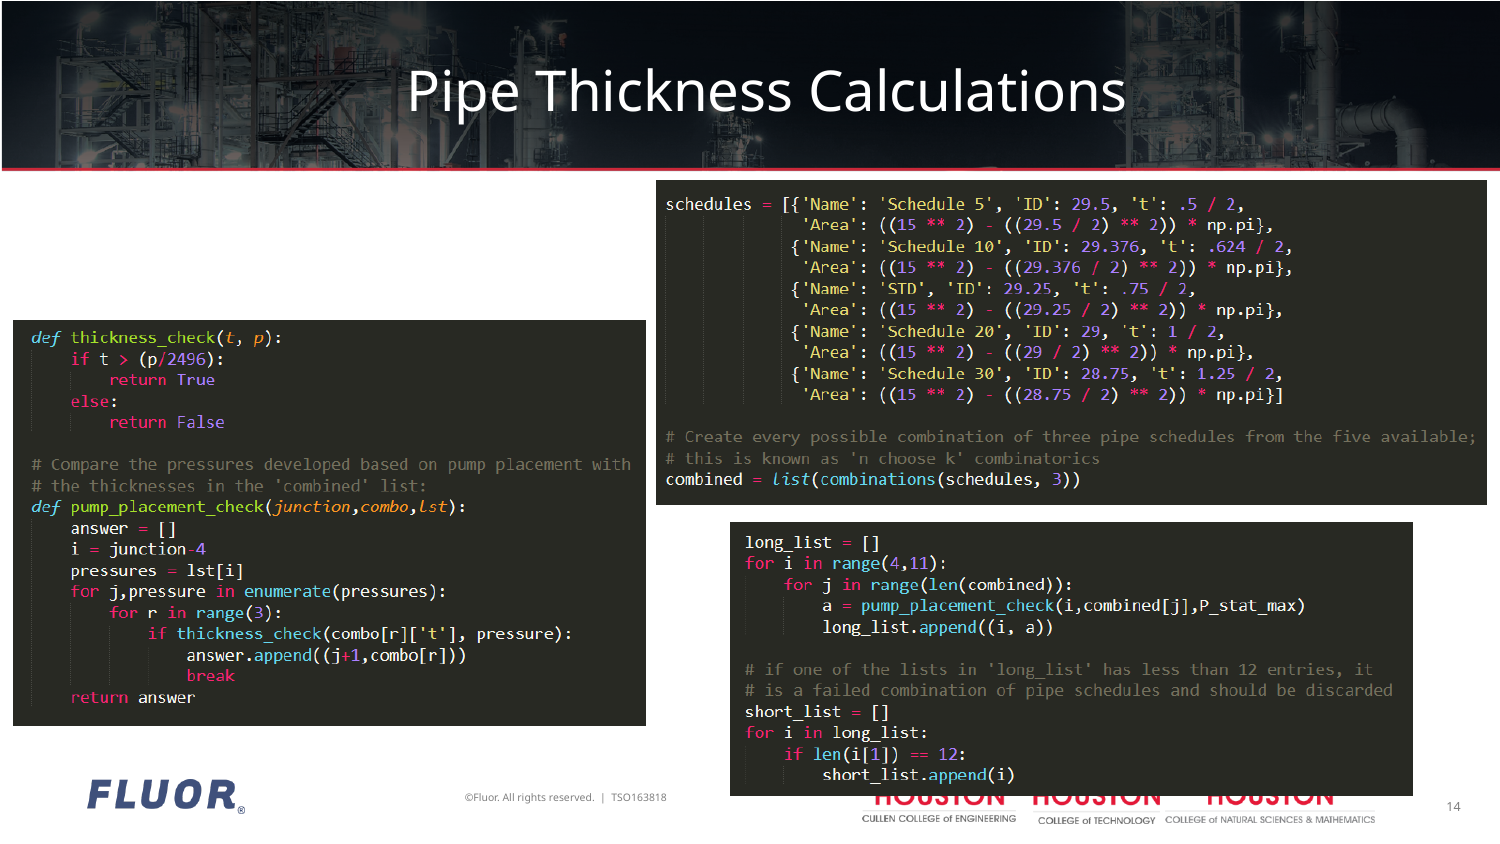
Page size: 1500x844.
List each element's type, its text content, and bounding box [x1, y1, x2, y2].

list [12, 319, 647, 726]
text_box Pipe Thickness Calculations [391, 48, 1144, 131]
picture [1, 1, 1500, 844]
